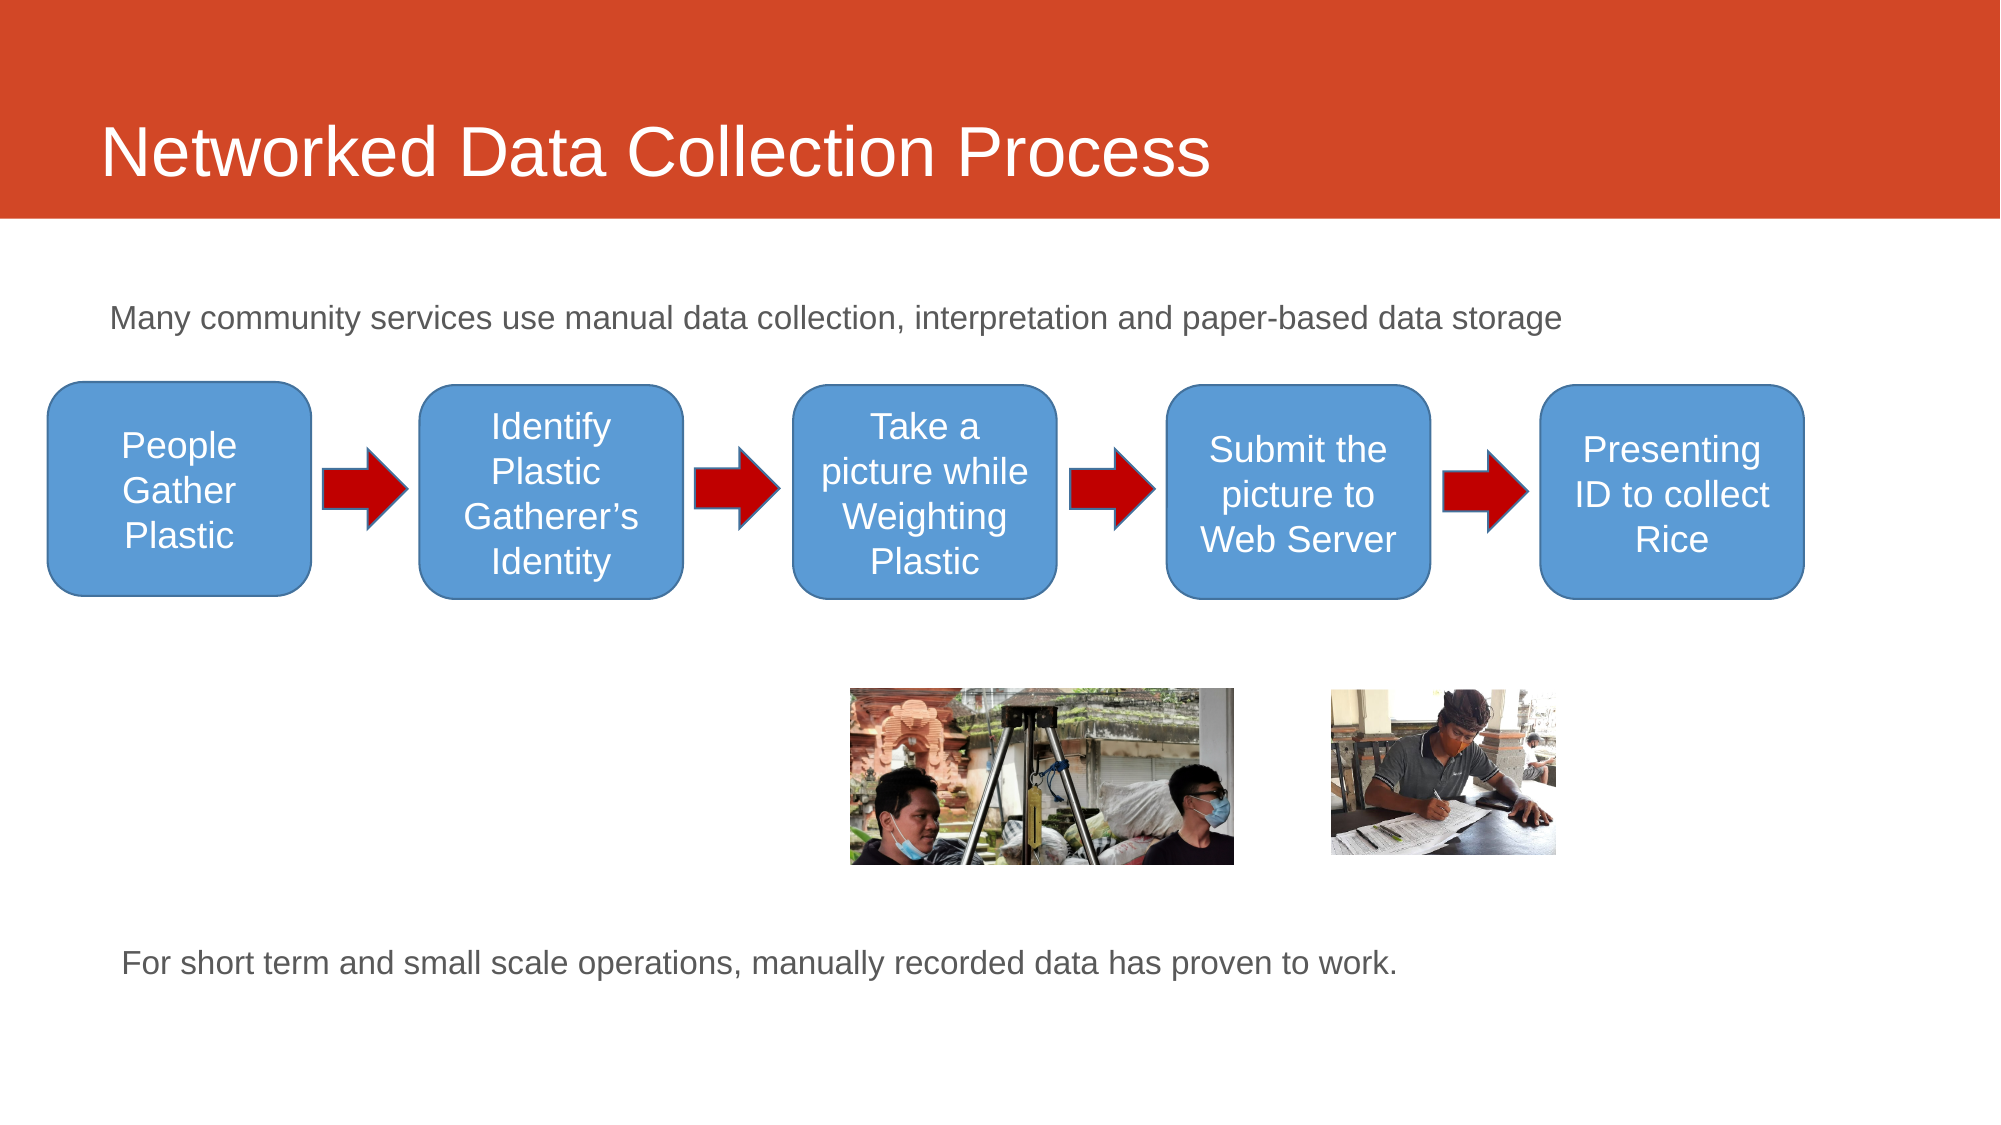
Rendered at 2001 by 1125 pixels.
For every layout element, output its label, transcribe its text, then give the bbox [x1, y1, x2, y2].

text_box Take a picture while Weighting Plastic [792, 384, 1058, 600]
text_box [1069, 446, 1157, 532]
text_box People Gather Plastic [46, 380, 313, 597]
picture [850, 688, 1234, 865]
text_box [693, 445, 781, 531]
list Many community services use manual data collection, interpretation and paper-based data storage [109, 284, 1620, 364]
text_box Presenting ID to collect Rice [1539, 384, 1805, 600]
title Networked Data Collection Process [85, 0, 1850, 199]
picture [1331, 688, 1556, 856]
text_box [321, 446, 410, 532]
text_box Submit the picture to Web Server [1165, 384, 1432, 600]
text_box Identify Plastic Gatherer’s Identity [418, 384, 685, 600]
text_box For short term and small scale operations, manually recorded data has proven to work. [121, 928, 1632, 1009]
text_box [1442, 448, 1530, 534]
